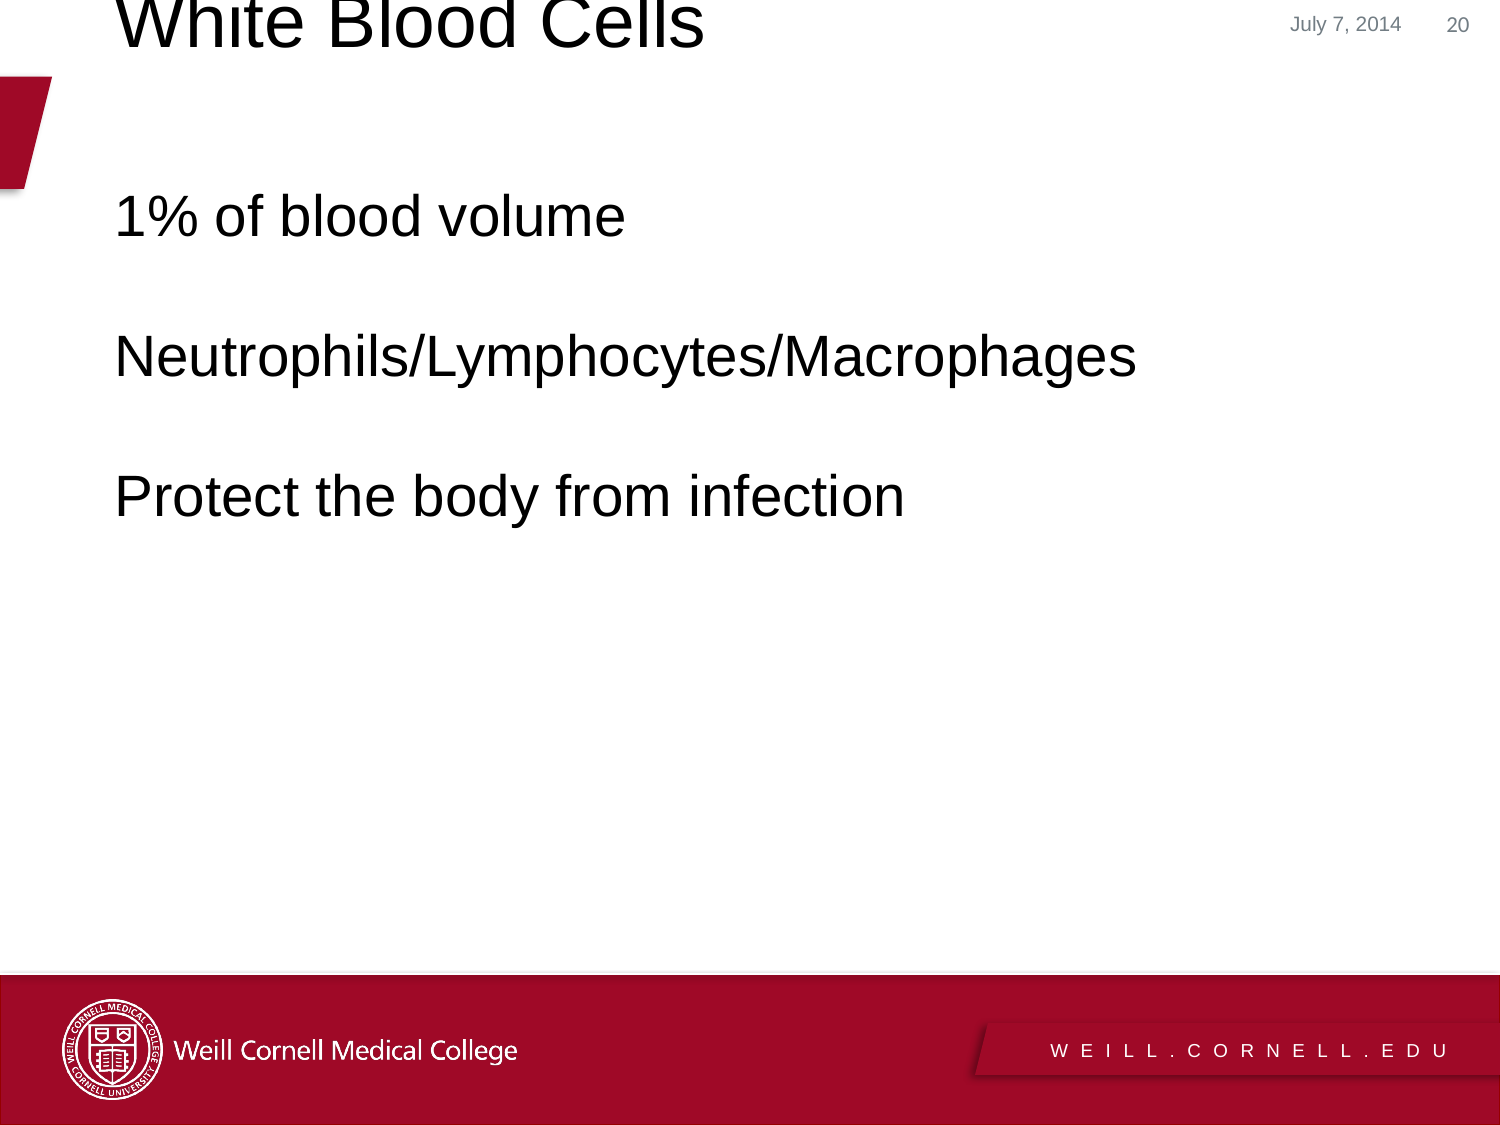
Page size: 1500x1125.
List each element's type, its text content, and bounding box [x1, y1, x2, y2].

text_box White Blood Cells [99, 0, 1310, 170]
text_box 1% of blood volume Neutrophils/Lymphocytes/Macrophages Protect the body from infection [99, 170, 1368, 956]
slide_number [1310, 4, 1416, 42]
picture [62, 999, 517, 1100]
slide_number 20 [1416, 4, 1500, 42]
